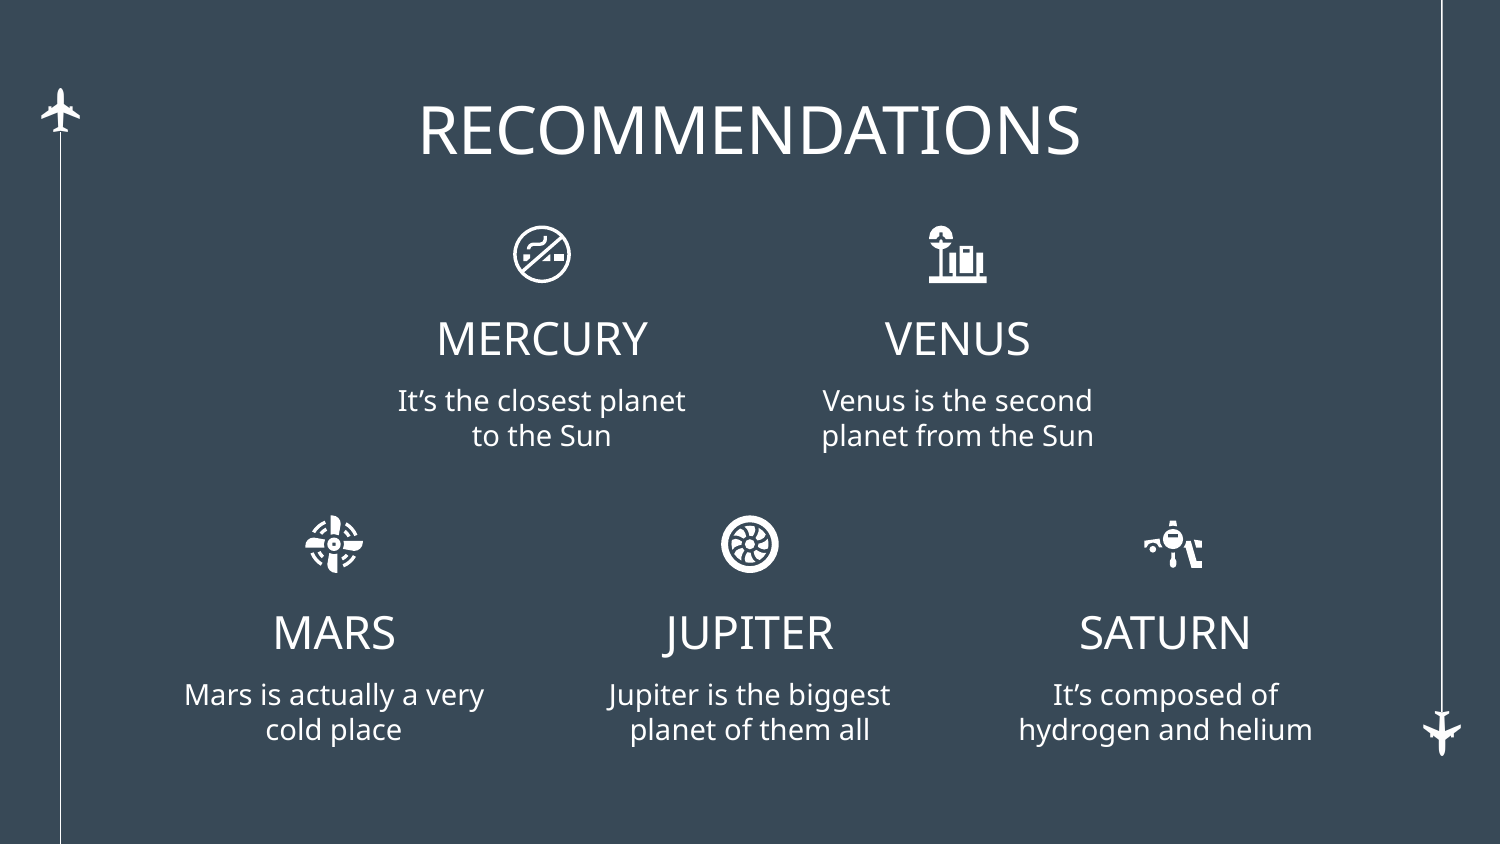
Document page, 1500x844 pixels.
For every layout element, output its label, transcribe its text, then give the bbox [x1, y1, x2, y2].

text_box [928, 225, 987, 284]
subtitle Mars is actually a very cold place [166, 661, 502, 741]
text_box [1143, 520, 1203, 569]
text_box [512, 225, 572, 284]
subtitle JUPITER [583, 587, 917, 674]
subtitle MERCURY [375, 293, 709, 380]
subtitle VENUS [791, 293, 1125, 380]
picture [38, 88, 83, 132]
subtitle MARS [167, 587, 501, 674]
subtitle It’s the closest planet to the Sun [374, 367, 710, 447]
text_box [305, 515, 364, 574]
subtitle Jupiter is the biggest planet of them all [582, 661, 918, 741]
subtitle It’s composed of hydrogen and helium [998, 661, 1334, 741]
subtitle SATURN [999, 587, 1333, 674]
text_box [720, 515, 779, 574]
subtitle Venus is the second planet from the Sun [790, 367, 1126, 447]
picture [1420, 711, 1464, 756]
title RECOMMENDATIONS [118, 72, 1382, 167]
